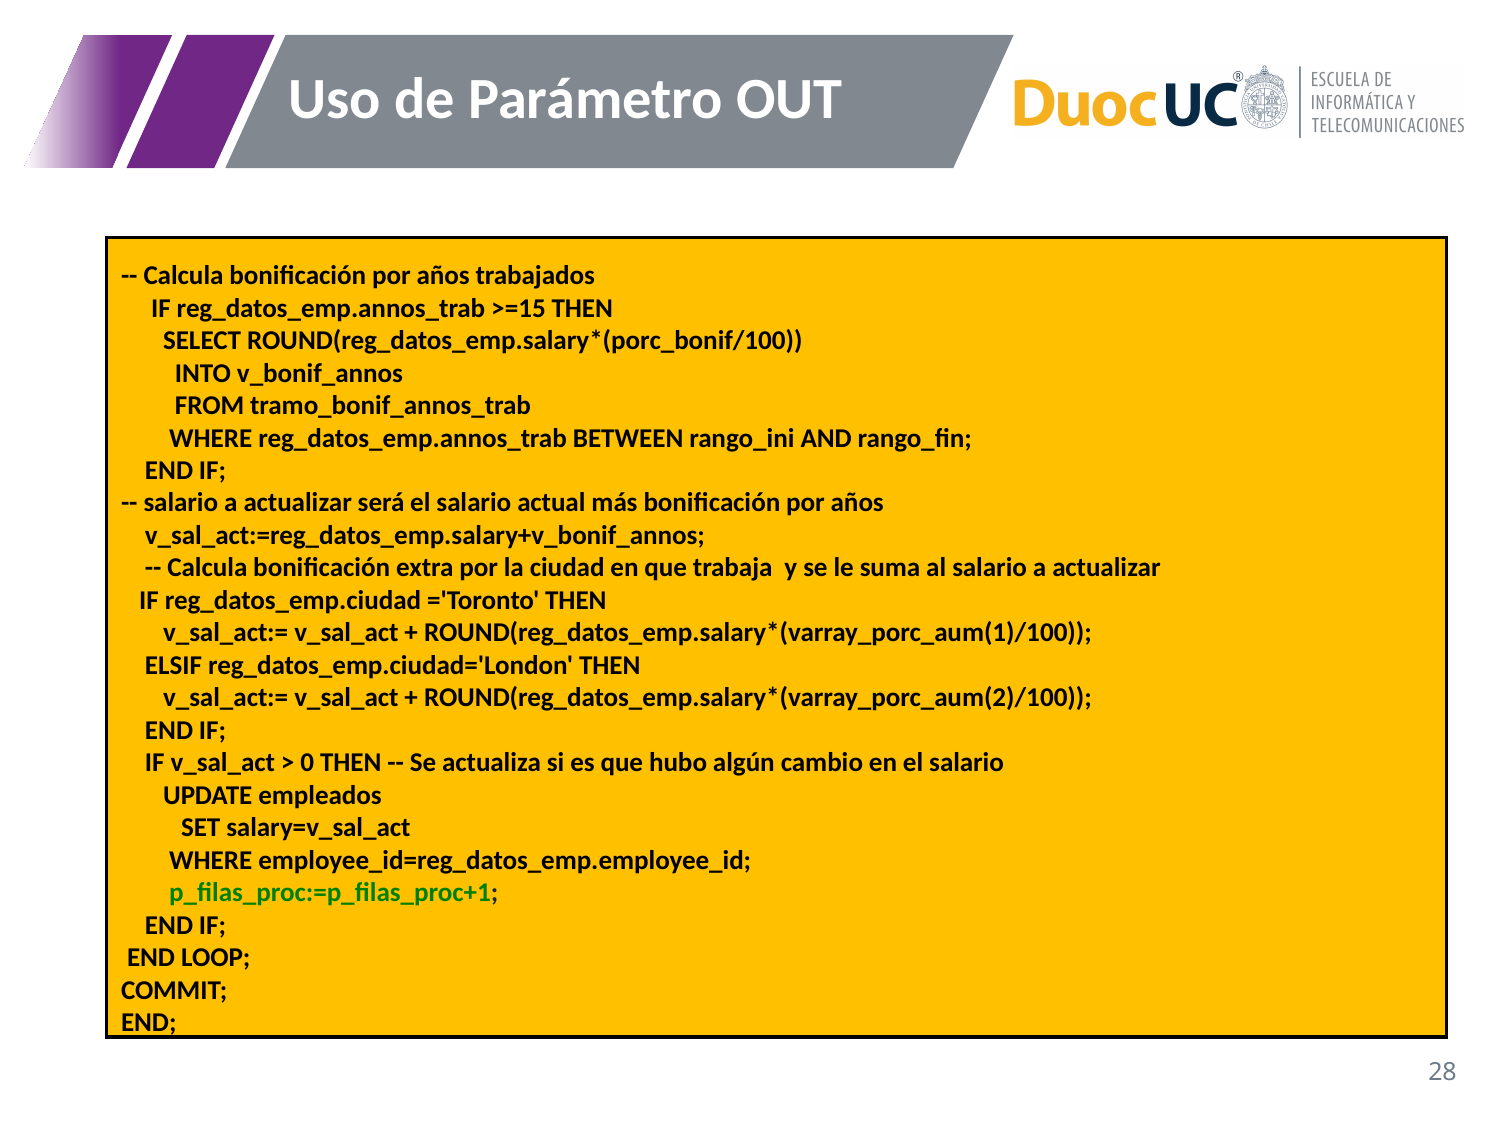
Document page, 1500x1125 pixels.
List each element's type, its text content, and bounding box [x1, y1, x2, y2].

title Uso de Parámetro OUT [274, 34, 978, 169]
text_box -- Calcula bonificación por años trabajados IF reg_datos_emp.annos_trab >=15 THEN SELECT ROUND(reg_datos_emp.salary*(porc_bonif/100)) INTO v_bonif_annos FROM tramo_bonif_annos_trab WHERE reg_datos_emp.annos_trab BETWEEN rango_ini AND rango_fin; END IF; -- salario a actualizar será el salario actual más bonificación por años v_sal_act:=reg_datos_emp.salary+v_bonif_annos; -- Calcula bonificación extra por la ciudad en que trabaja y se le suma al salario a actualizar IF reg_datos_emp.ciudad ='Toronto' THEN v_sal_act:= v_sal_act + ROUND(reg_datos_emp.salary*(varray_porc_aum(1)/100)); ELSIF reg_datos_emp.ciudad='London' THEN v_sal_act:= v_sal_act + ROUND(reg_datos_emp.salary*(varray_porc_aum(2)/100)); END IF; IF v_sal_act > 0 THEN -- Se actualiza si es que hubo algún cambio en el salario UPDATE empleados SET salary=v_sal_act WHERE employee_id=reg_datos_emp.employee_id; p_filas_proc:=p_filas_proc+1; END IF; END LOOP; COMMIT; END; [106, 237, 1447, 1038]
picture [1013, 63, 1465, 140]
